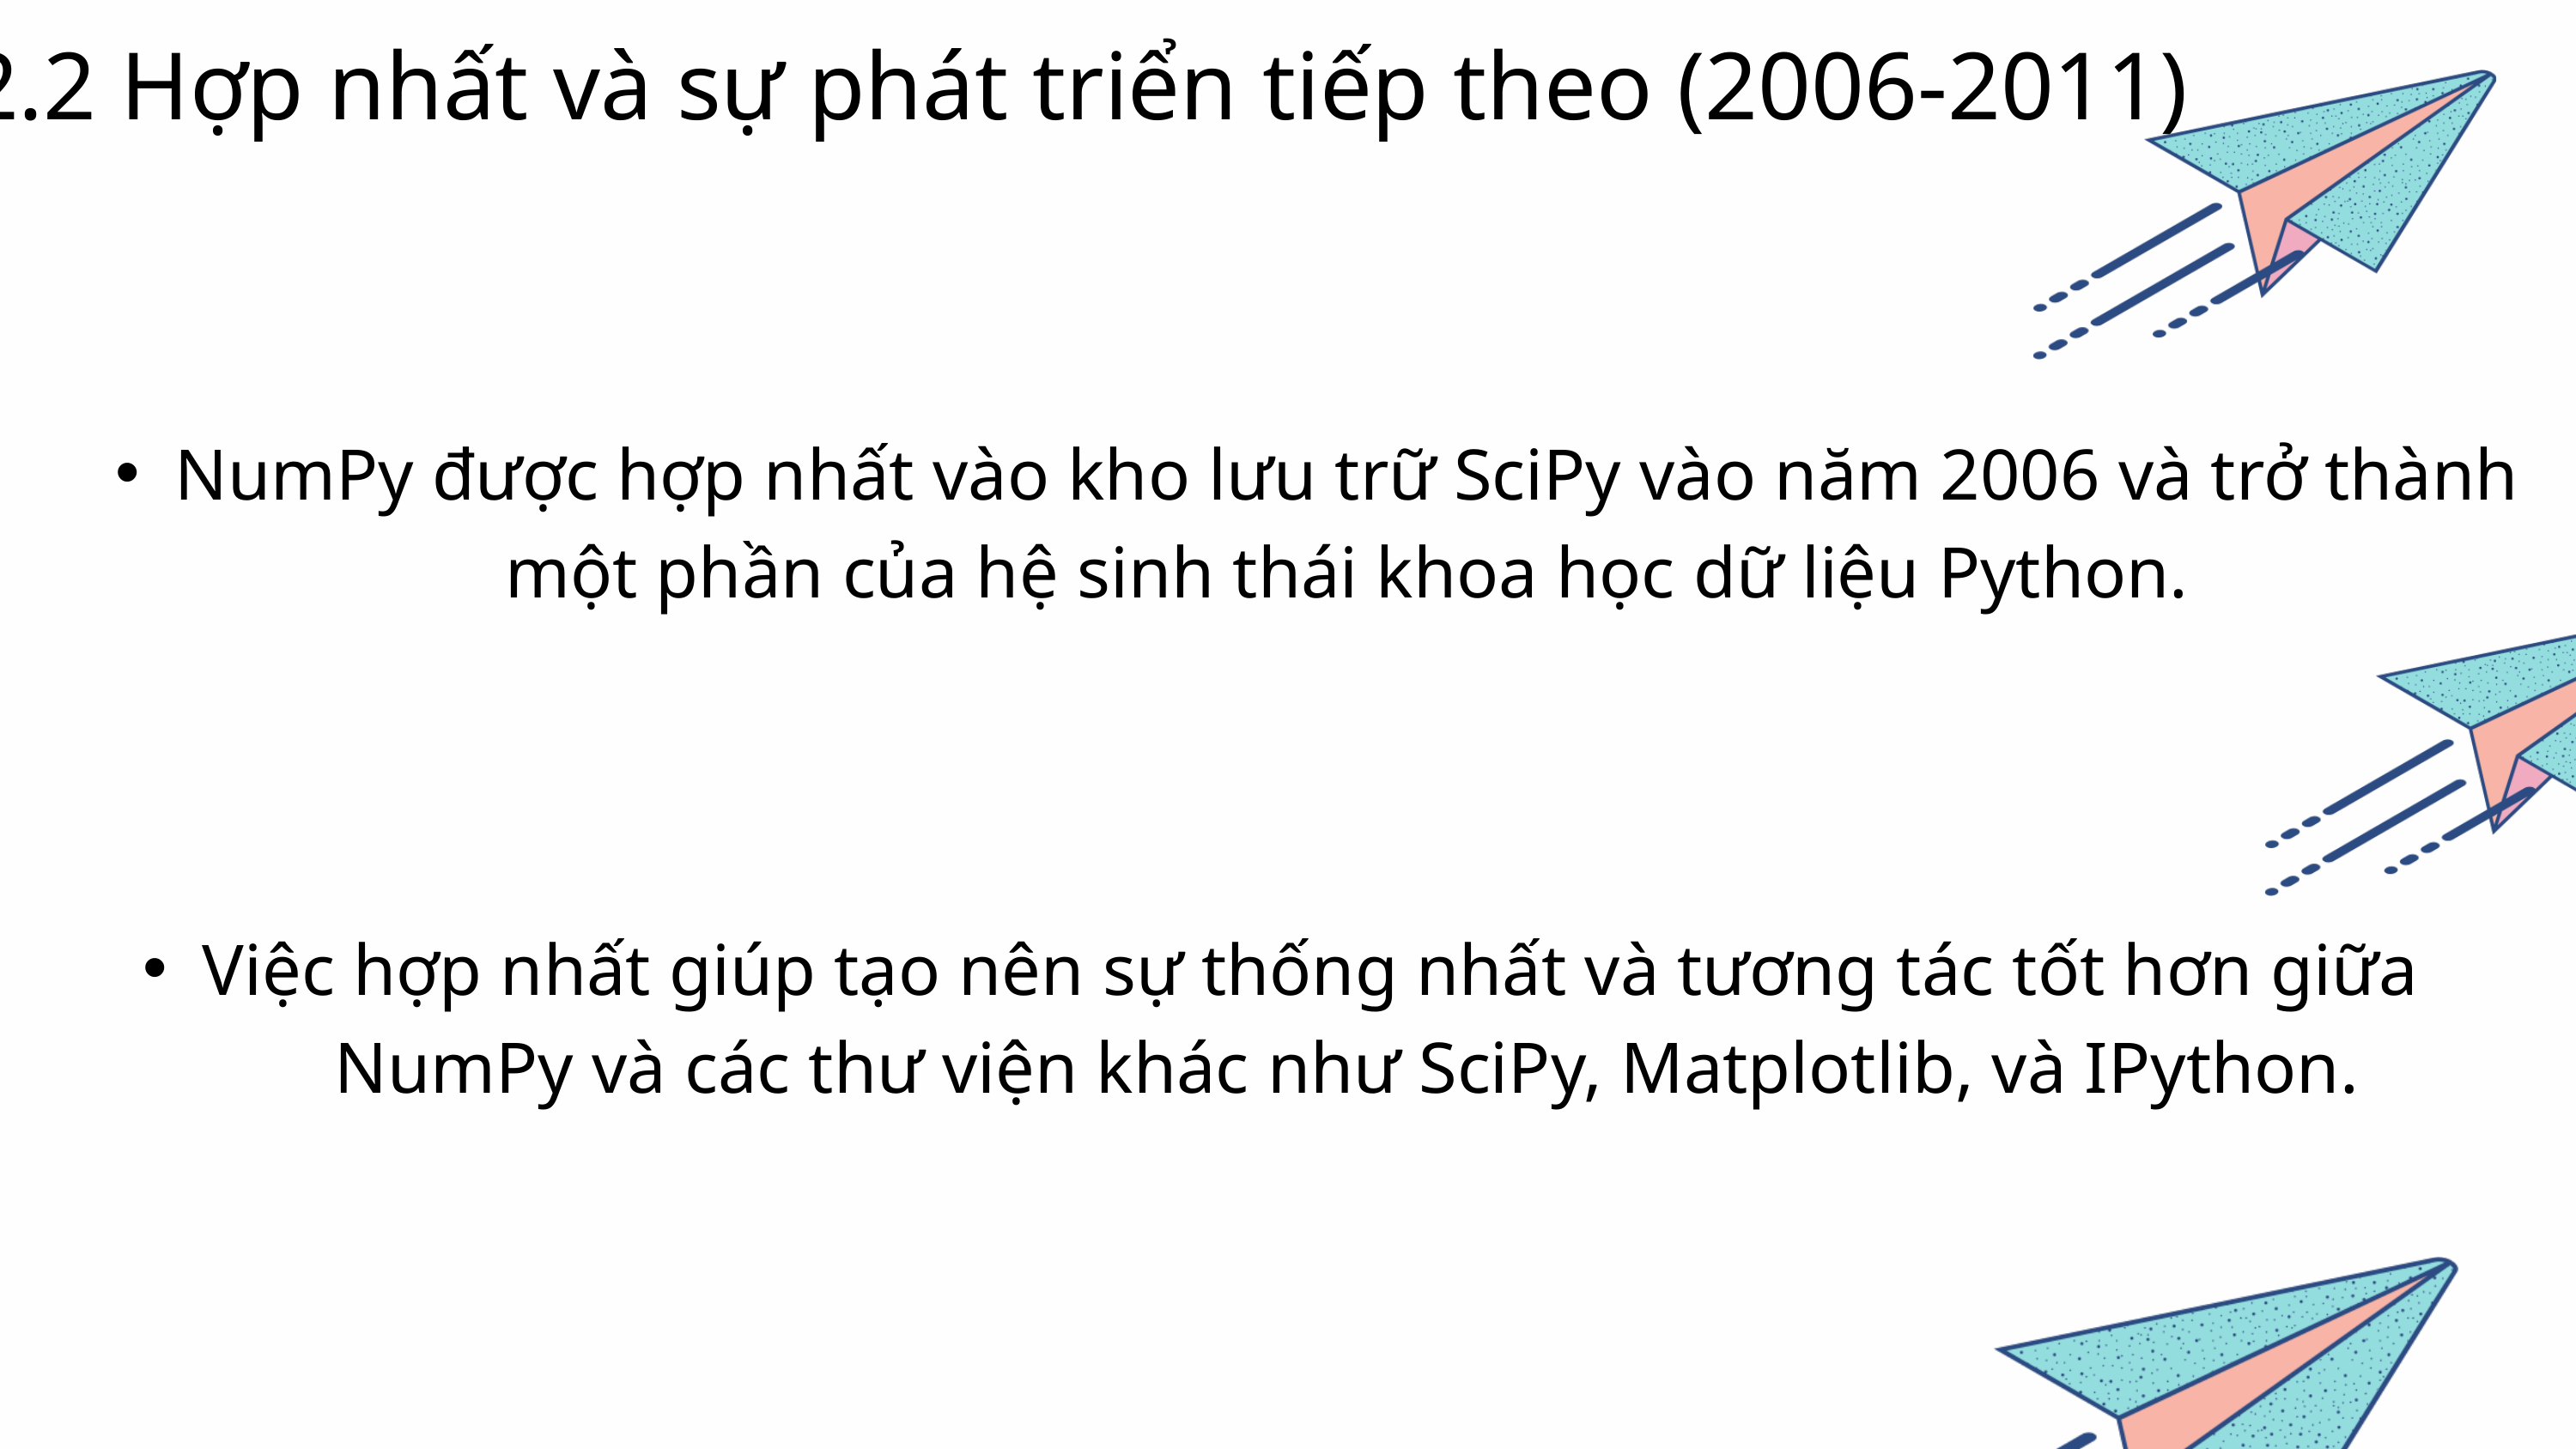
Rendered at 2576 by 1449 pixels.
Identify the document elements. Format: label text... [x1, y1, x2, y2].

text_box NumPy được hợp nhất vào kho lưu trữ SciPy vào năm 2006 và trở thành một phần của hệ sinh thái khoa học dữ liệu Python. [0, 415, 2576, 612]
text_box [2032, 70, 2497, 360]
text_box Việc hợp nhất giúp tạo nên sự thống nhất và tương tác tốt hơn giữa NumPy và các thư viện khác như SciPy, Matplotlib, và IPython. [0, 911, 2576, 1107]
text_box [1847, 1257, 2458, 1449]
text_box 2.2 Hợp nhất và sự phát triển tiếp theo (2006-2011) [0, 8, 2226, 138]
text_box [2264, 612, 2576, 896]
